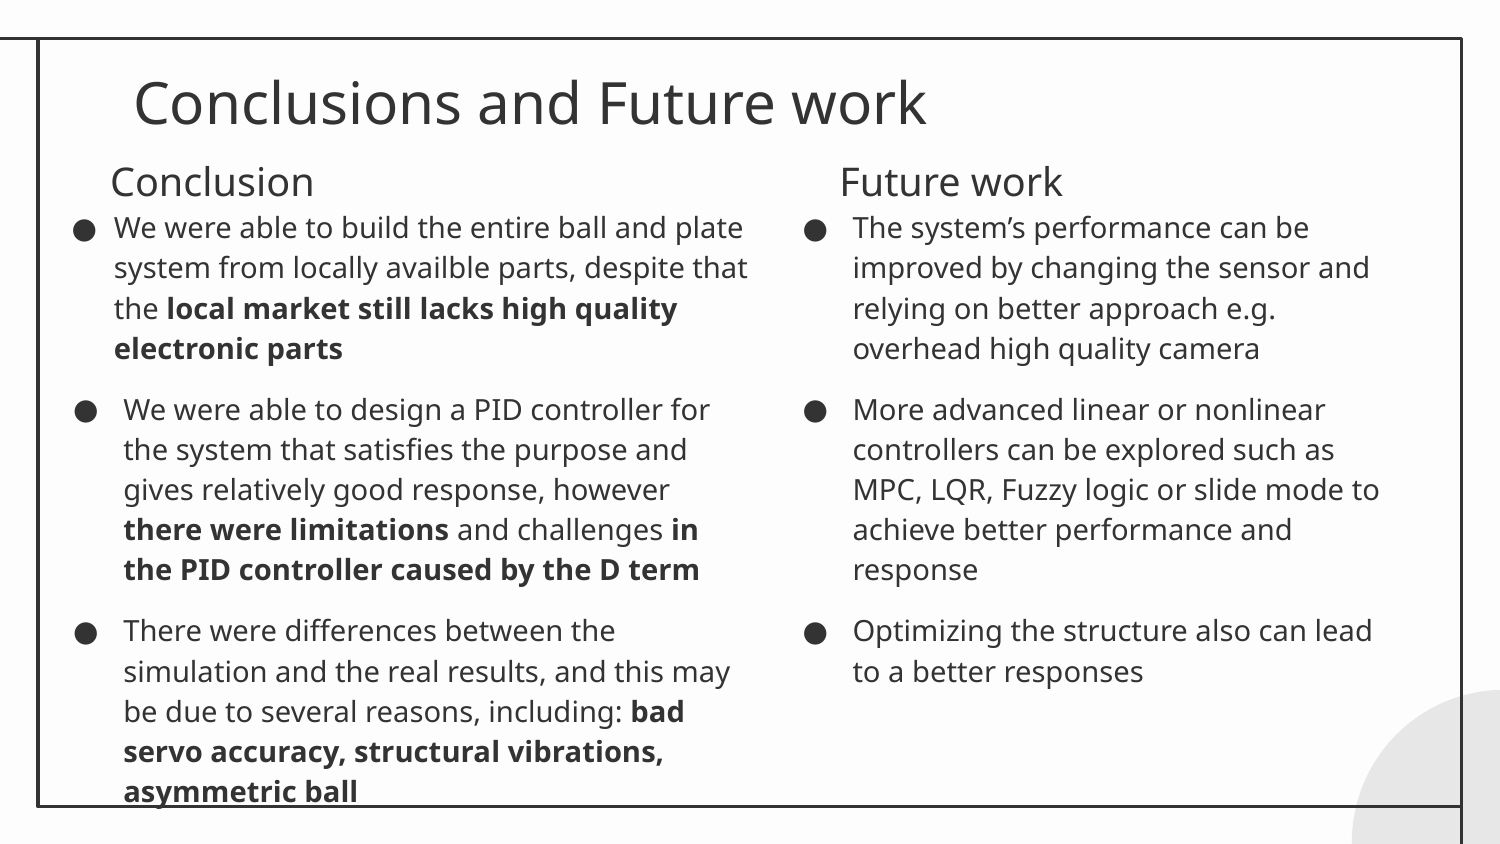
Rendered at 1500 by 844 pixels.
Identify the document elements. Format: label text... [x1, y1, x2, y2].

title Conclusions and Future work [118, 51, 1382, 145]
subtitle The system’s performance can be improved by changing the sensor and relying on better approach e.g. overhead high quality camera More advanced linear or nonlinear controllers can be explored such as MPC, LQR, Fuzzy logic or slide mode to achieve better performance and response Optimizing the structure also can lead to a better responses [785, 189, 1398, 723]
text_box Future work [824, 159, 1444, 219]
text_box We were able to build the entire ball and plate system from locally availble parts, despite that the local market still lacks high quality electronic parts We were able to design a PID controller for the system that satisfies the purpose and gives relatively good response, however there were limitations and challenges in the PID controller caused by the D term There were differences between the simulation and the real results, and this may be due to several reasons, including: bad servo accuracy, structural vibrations, asymmetric ball [56, 189, 768, 787]
text_box Conclusion [95, 159, 714, 219]
